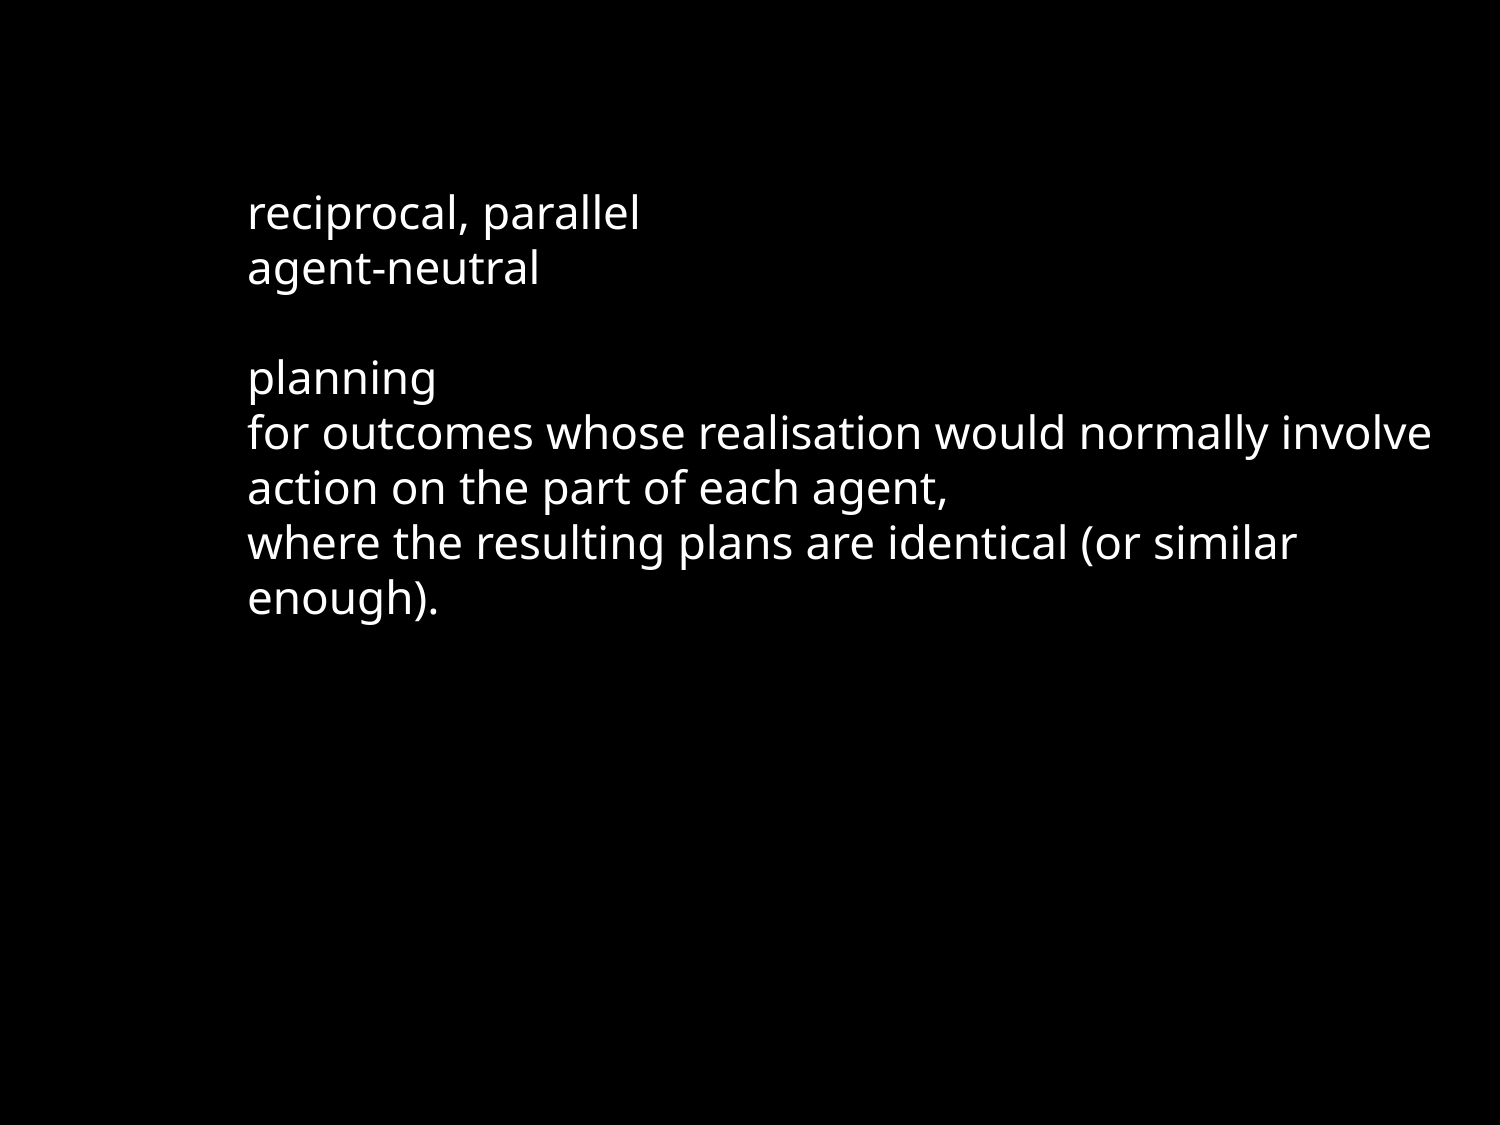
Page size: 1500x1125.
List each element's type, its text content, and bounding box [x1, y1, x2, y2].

text_box premise: Some joint actions are facilitated by the agents engaging in reciprocal, parallel agent-neutral motor planning for outcomes whose realisation would normally involve action on the part of each agent, where the resulting plans are identical (or similar enough). [159, 66, 1483, 632]
